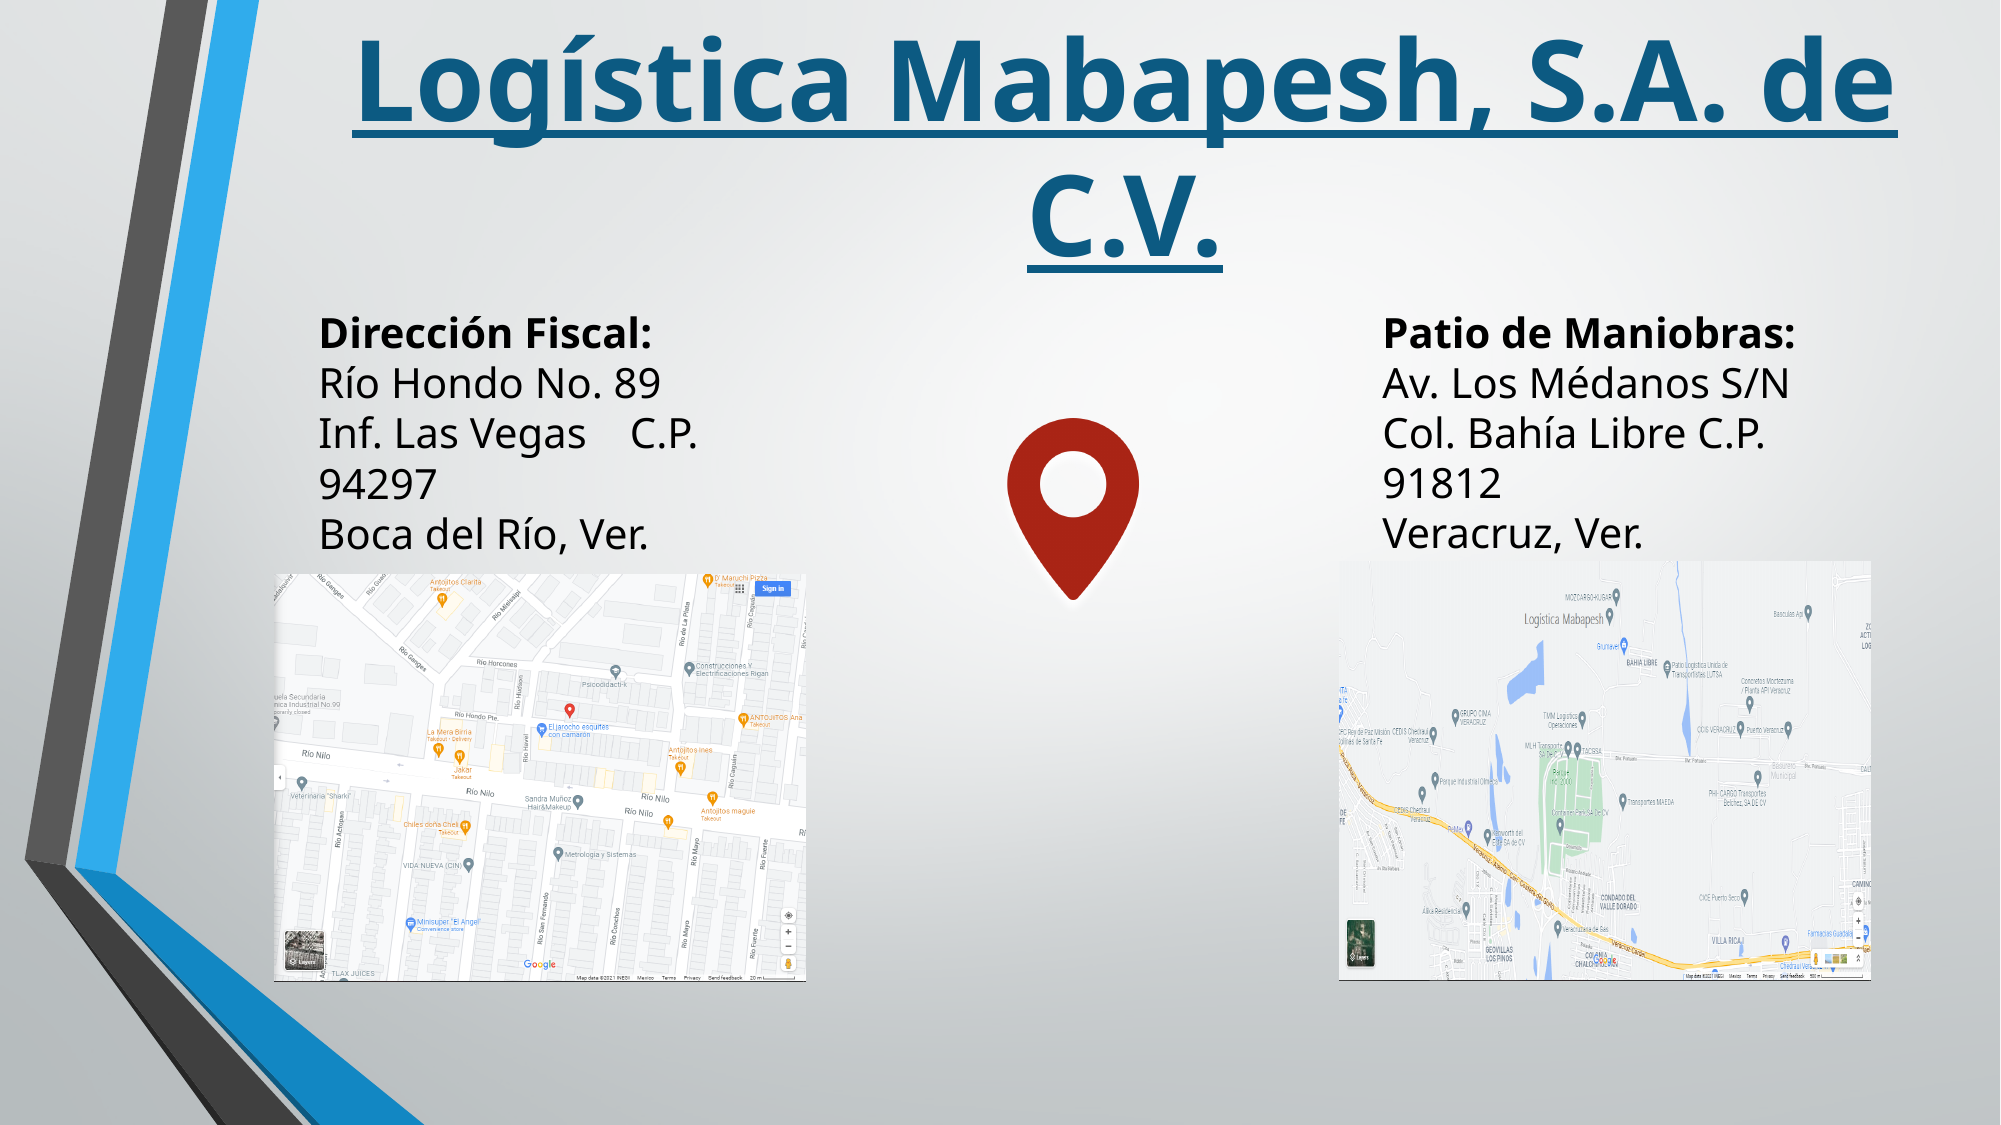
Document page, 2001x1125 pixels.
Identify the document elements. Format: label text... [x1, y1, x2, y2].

text_box Dirección Fiscal: Río Hondo No. 89 Inf. Las Vegas C.P. 94297 Boca del Río, Ver. [303, 299, 778, 574]
picture [274, 574, 806, 982]
picture [1338, 561, 1871, 981]
text_box Patio de Maniobras: Av. Los Médanos S/N Col. Bahía Libre C.P. 91812 Veracruz, Ver. [1367, 299, 1901, 610]
title Logística Mabapesh, S.A. de C.V. [303, 0, 1947, 288]
picture [981, 418, 1164, 600]
